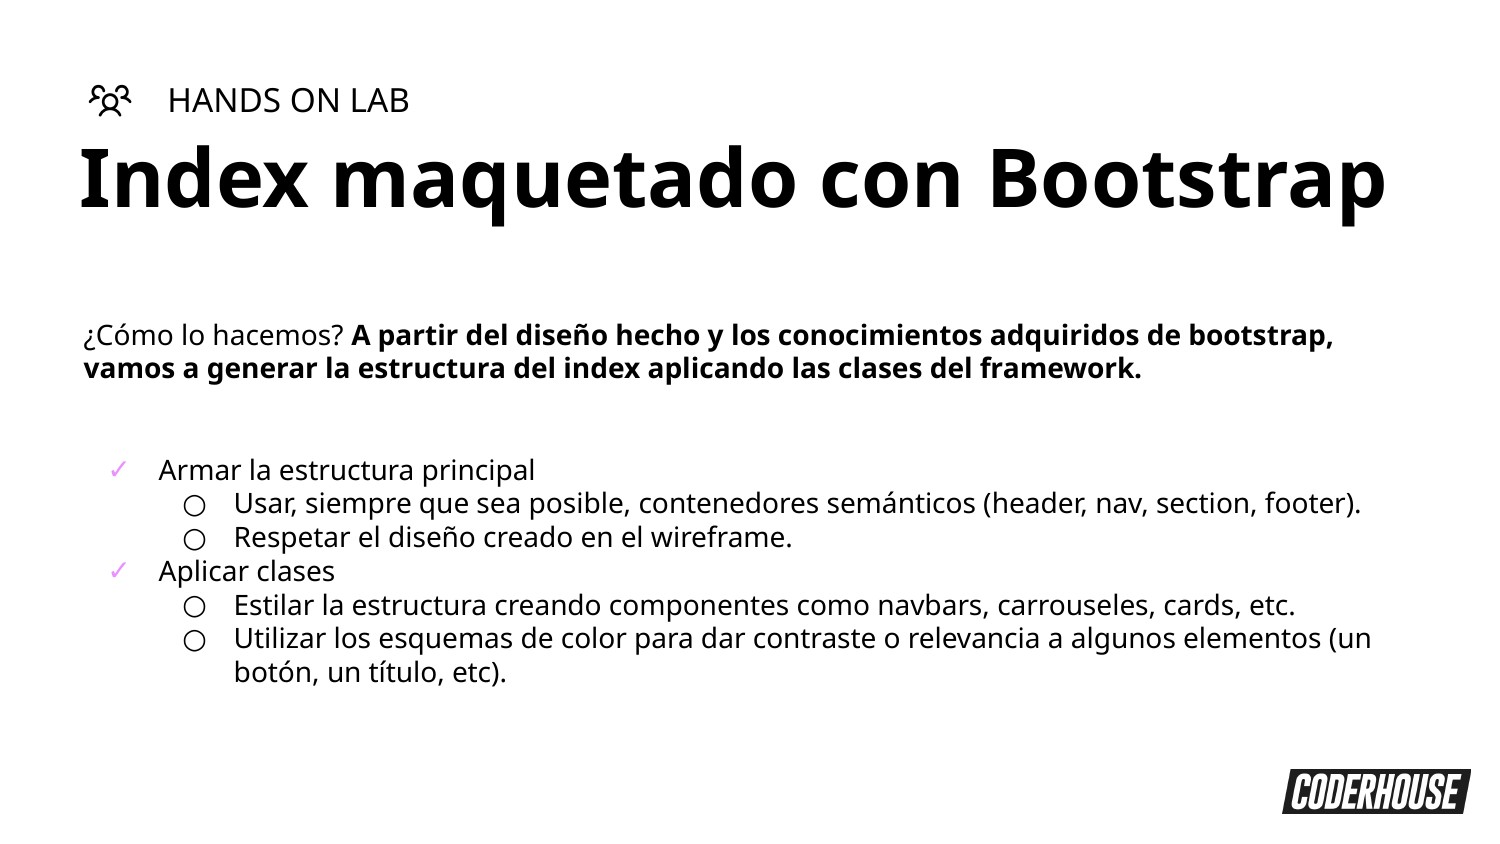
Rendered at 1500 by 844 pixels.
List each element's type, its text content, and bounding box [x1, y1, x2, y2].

text_box ¿Cómo lo hacemos? A partir del diseño hecho y los conocimientos adquiridos de bootstrap, vamos a generar la estructura del index aplicando las clases del framework. Armar la estructura principal Usar, siempre que sea posible, contenedores semánticos (header, nav, section, footer). Respetar el diseño creado en el wireframe. Aplicar clases Estilar la estructura creando componentes como navbars, carrouseles, cards, etc. Utilizar los esquemas de color para dar contraste o relevancia a algunos elementos (un botón, un título, etc). [68, 302, 1432, 704]
picture [1281, 769, 1471, 814]
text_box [74, 64, 146, 136]
text_box Index maquetado con Bootstrap [64, 122, 1428, 241]
text_box HANDS ON LAB [152, 64, 632, 135]
